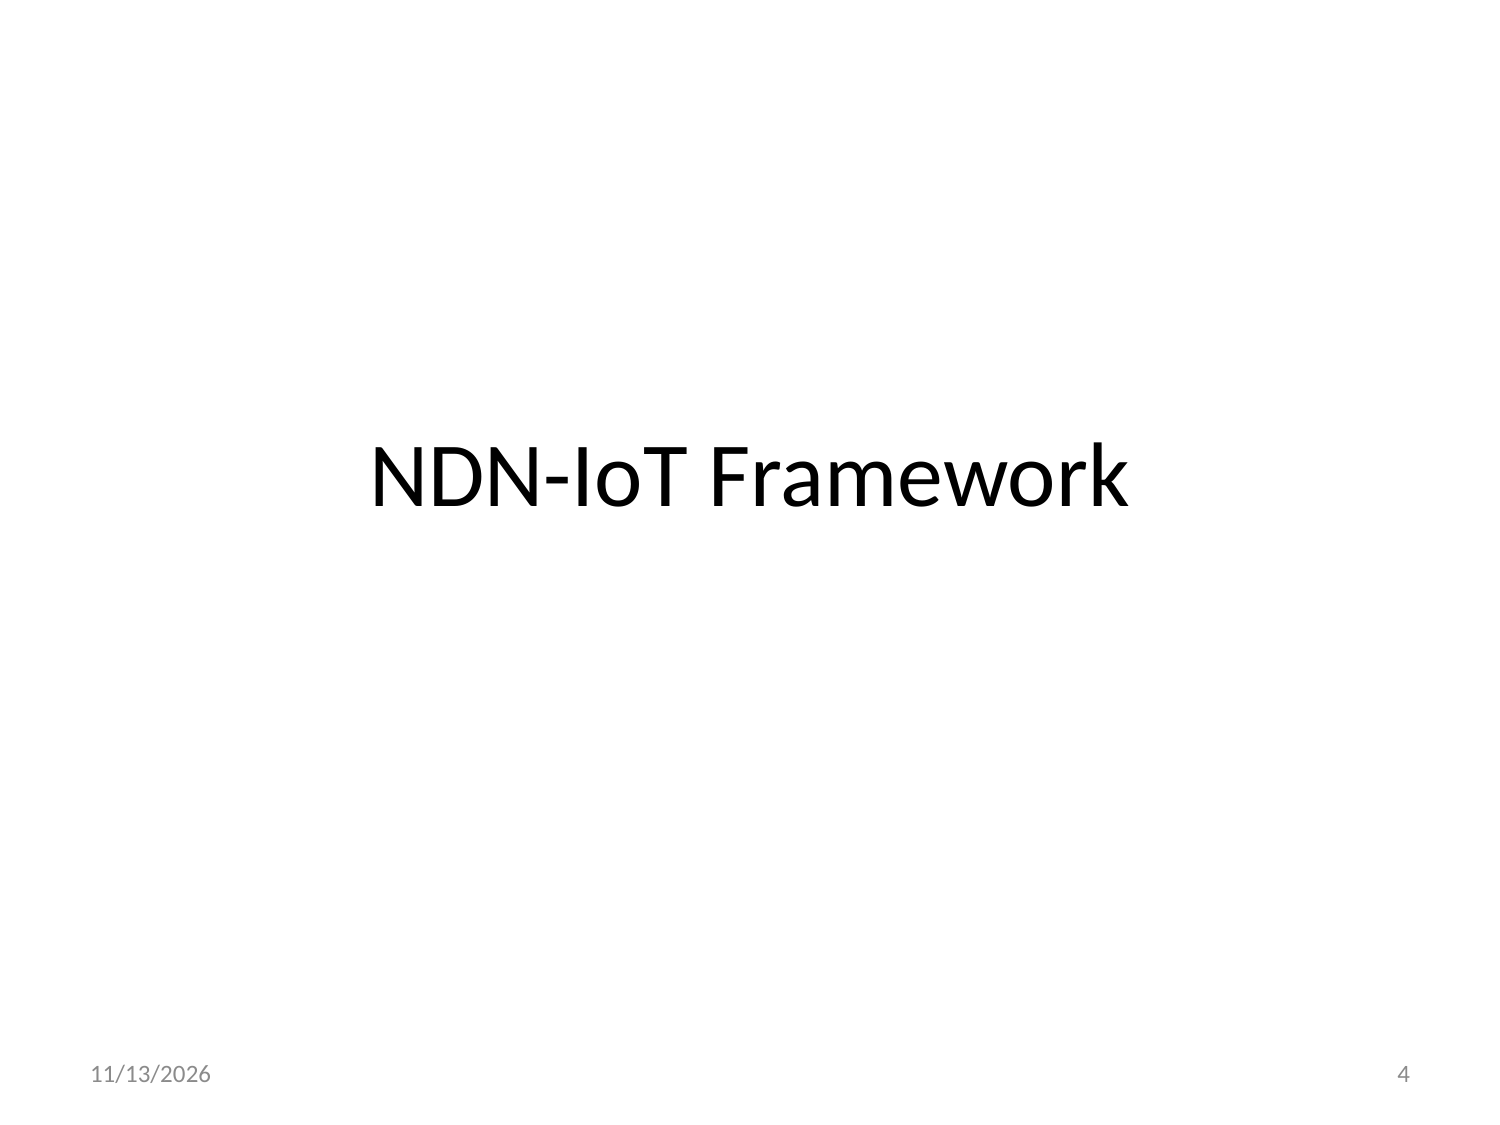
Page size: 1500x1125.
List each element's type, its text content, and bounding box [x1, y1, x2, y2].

title NDN-IoT Framework [112, 349, 1388, 591]
slide_number 4 [1074, 1042, 1425, 1103]
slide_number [75, 1042, 425, 1103]
